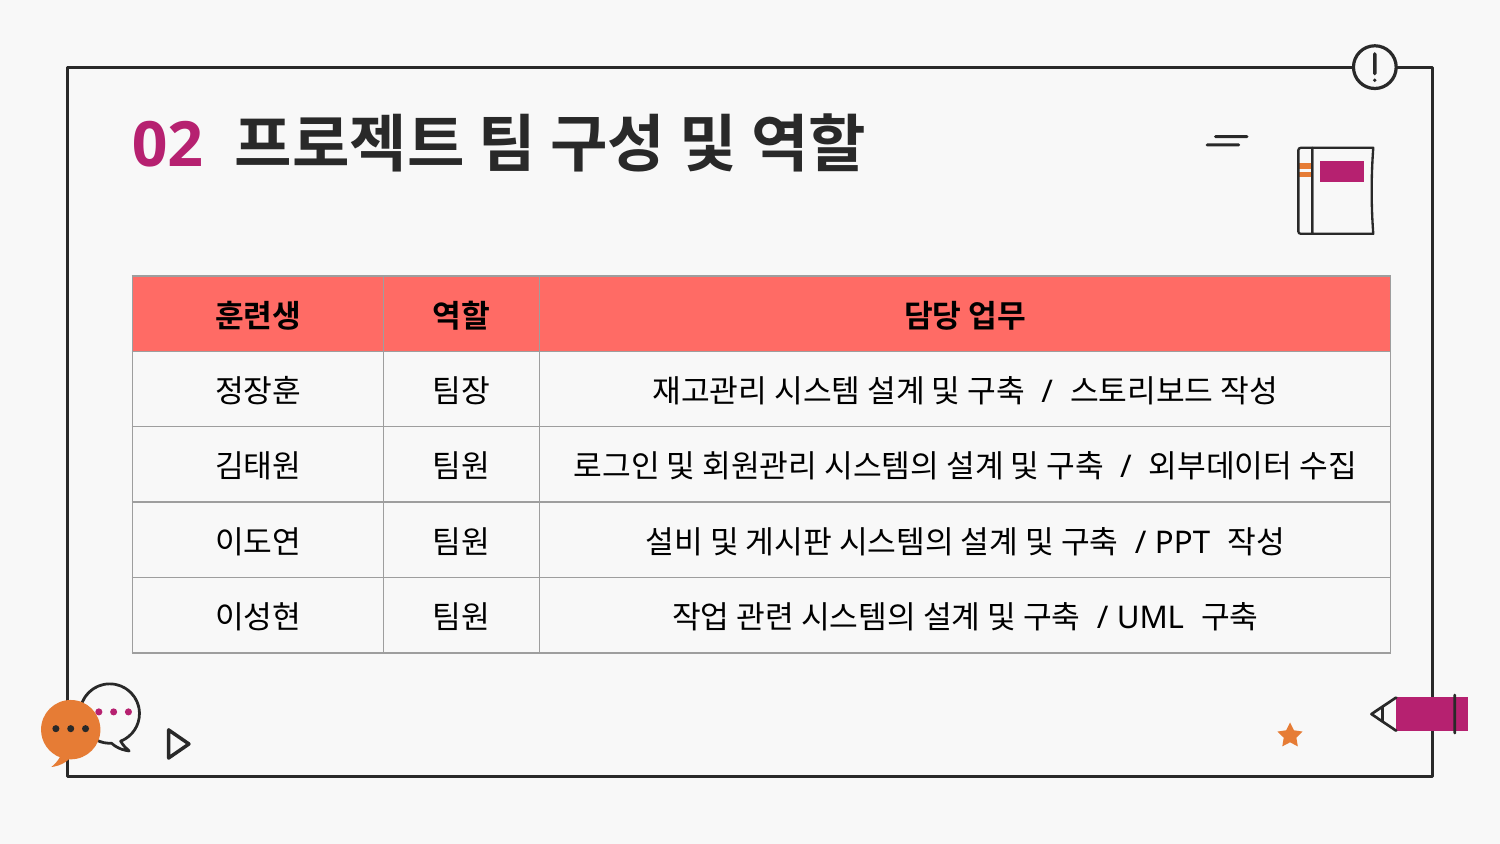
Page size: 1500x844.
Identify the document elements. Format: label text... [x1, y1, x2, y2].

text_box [40, 682, 192, 768]
table_cell 설비 및 게시판 시스템의 설계 및 구축 / PPT 작성 [540, 503, 1390, 577]
table_header 역할 [384, 277, 539, 351]
table_cell 재고관리 시스템 설계 및 구축 / 스토리보드 작성 [540, 352, 1390, 426]
table_header 담당 업무 [540, 277, 1390, 351]
table_header 훈련생 [133, 277, 383, 351]
table_cell 팀원 [384, 427, 539, 501]
table_cell 김태원 [133, 427, 383, 501]
table_cell 정장훈 [133, 352, 383, 426]
table_cell 작업 관련 시스템의 설계 및 구축 / UML 구축 [540, 578, 1390, 652]
table_cell 이도연 [133, 503, 383, 577]
table_cell 팀원 [384, 578, 539, 652]
table_cell 팀장 [384, 352, 539, 426]
table_cell 팀원 [384, 503, 539, 577]
table_cell 이성현 [133, 578, 383, 652]
table_cell 로그인 및 회원관리 시스템의 설계 및 구축 / 외부데이터 수집 [540, 427, 1390, 501]
title 02 프로젝트 팀 구성 및 역할 [116, 88, 947, 265]
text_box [1205, 134, 1375, 236]
text_box [1277, 722, 1303, 747]
